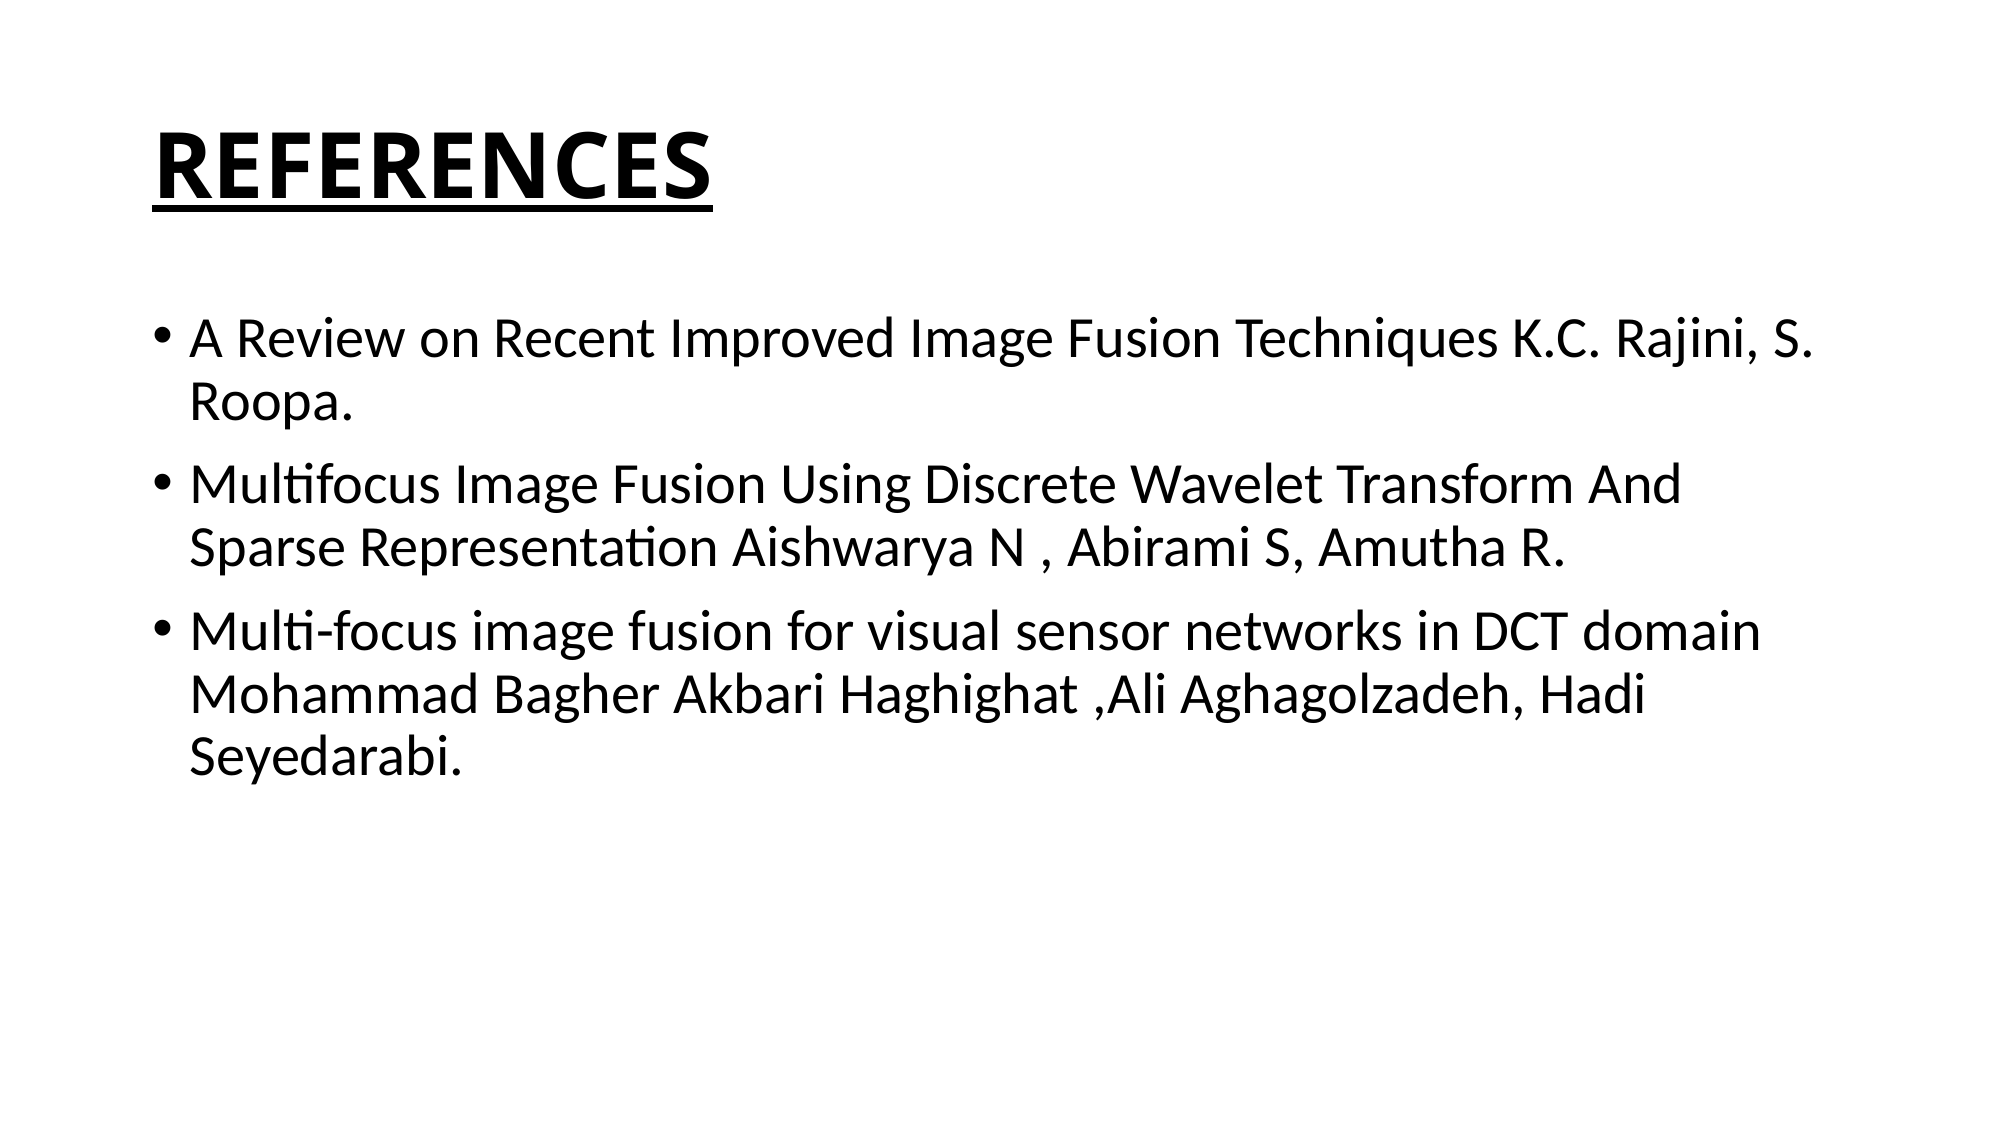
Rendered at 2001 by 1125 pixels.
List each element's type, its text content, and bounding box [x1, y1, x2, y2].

list A Review on Recent Improved Image Fusion Techniques K.C. Rajini, S. Roopa. Multifocus Image Fusion Using Discrete Wavelet Transform And Sparse Representation Aishwarya N , Abirami S, Amutha R. Multi-focus image fusion for visual sensor networks in DCT domain Mohammad Bagher Akbari Haghighat ,Ali Aghagolzadeh, Hadi Seyedarabi. [137, 299, 1863, 1014]
title REFERENCES [137, 59, 1863, 278]
